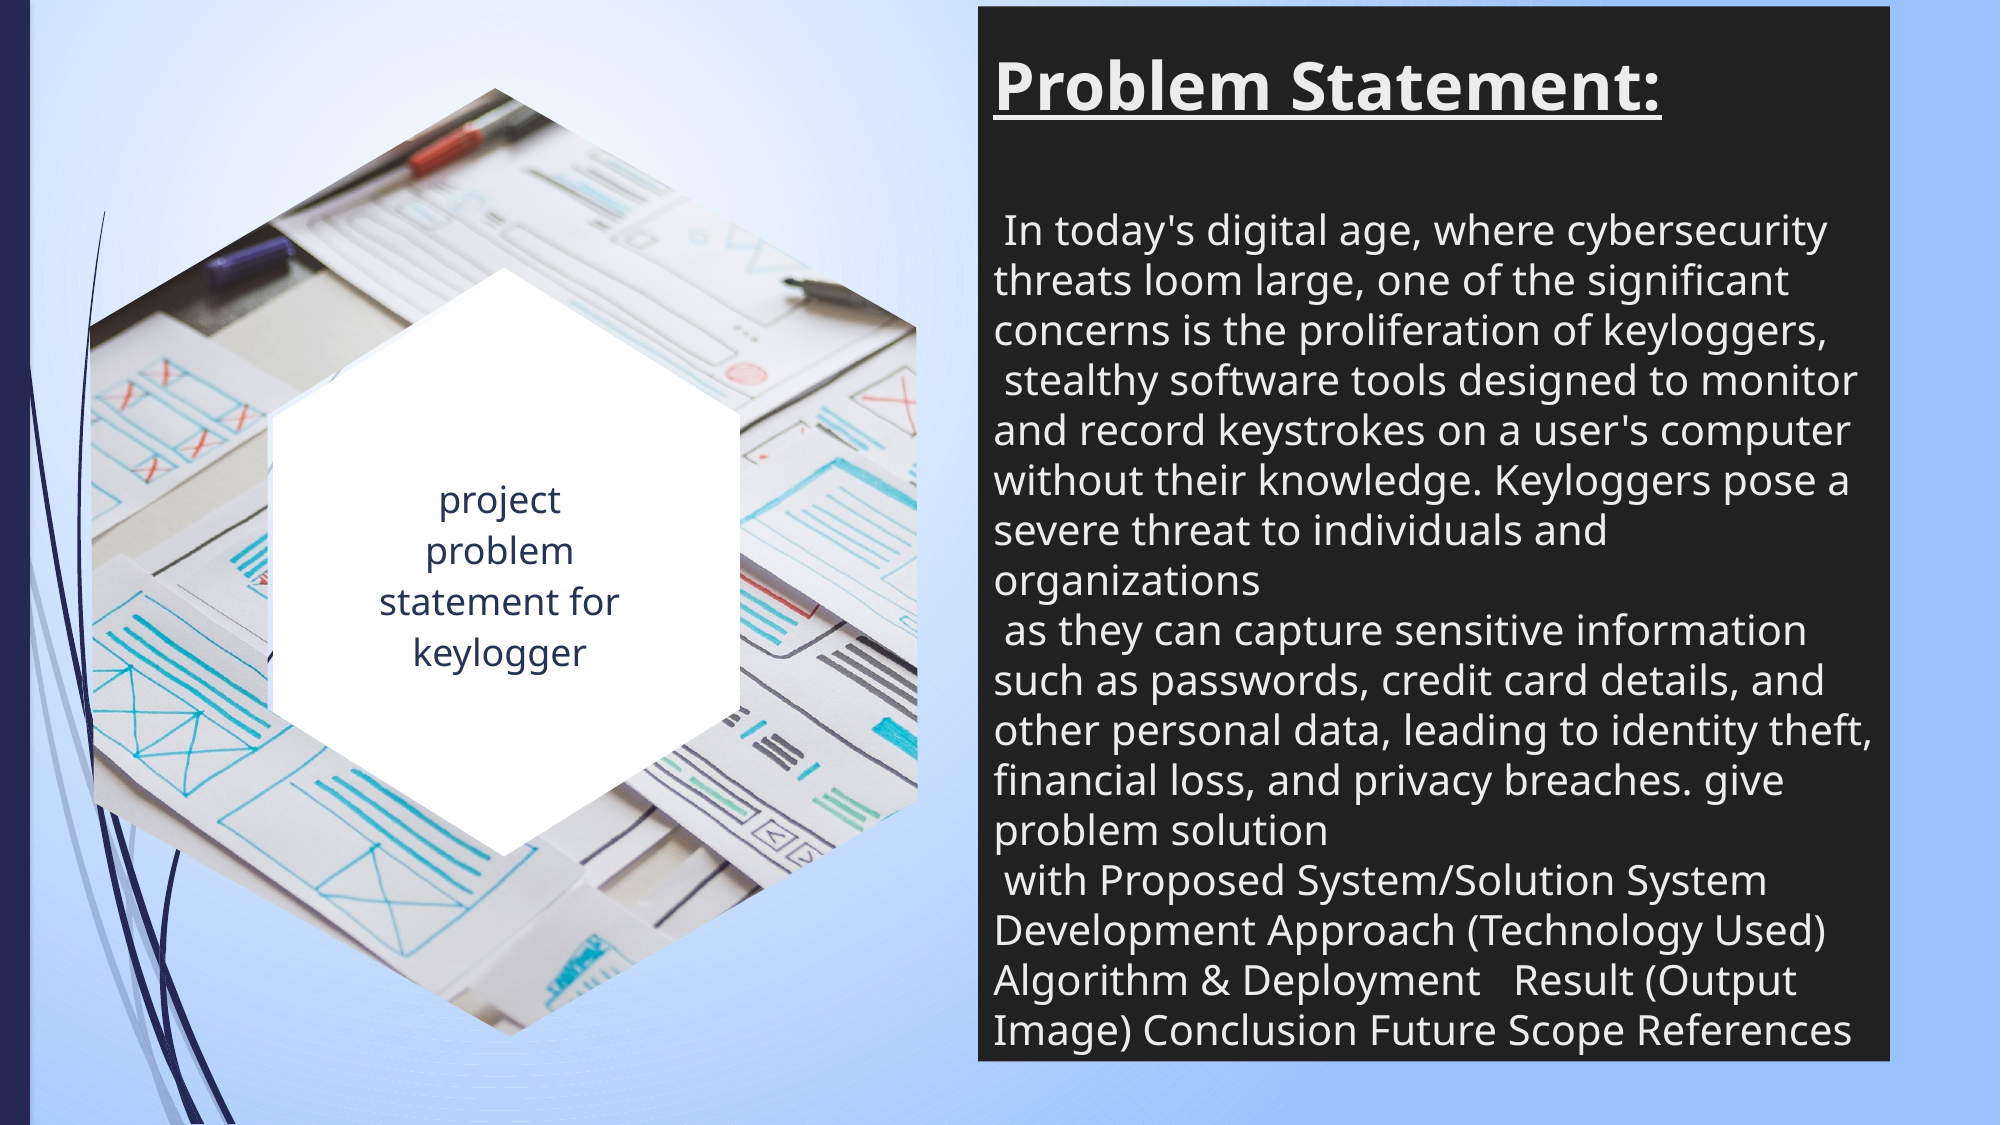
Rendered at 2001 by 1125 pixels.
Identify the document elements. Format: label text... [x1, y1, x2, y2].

text_box Problem Statement: In today's digital age, where cybersecurity threats loom large, one of the significant concerns is the proliferation of keyloggers, stealthy software tools designed to monitor and record keystrokes on a user's computer without their knowledge. Keyloggers pose a severe threat to individuals and organizations as they can capture sensitive information such as passwords, credit card details, and other personal data, leading to identity theft, financial loss, and privacy breaches. give problem solution with Proposed System/Solution System Development Approach (Technology Used) Algorithm & Deployment Result (Output Image) Conclusion Future Scope References [978, 6, 1890, 1062]
picture [89, 87, 918, 1037]
